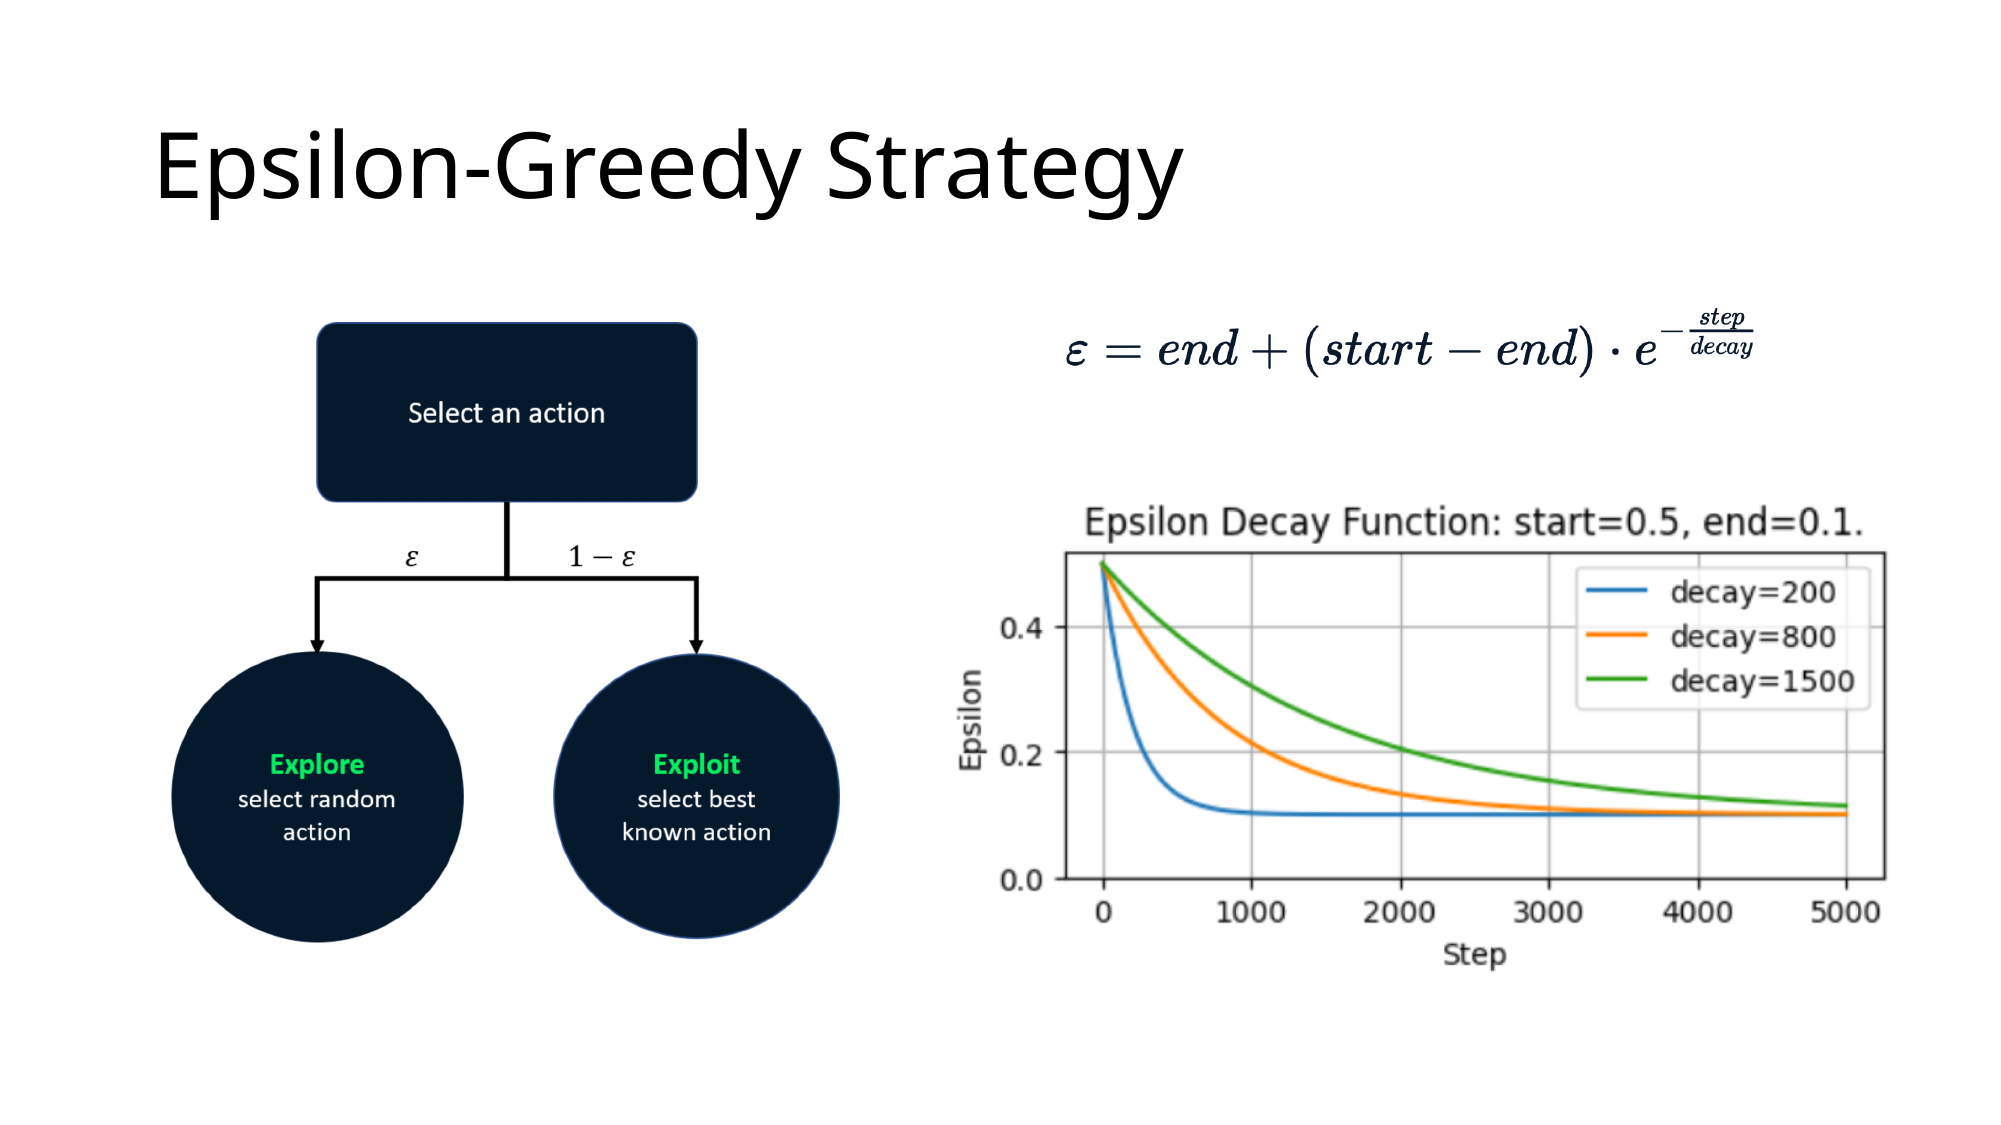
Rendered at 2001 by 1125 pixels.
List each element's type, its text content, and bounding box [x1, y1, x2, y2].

picture [924, 486, 1896, 976]
picture [1049, 299, 1770, 390]
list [137, 299, 861, 956]
title Epsilon-Greedy Strategy [137, 59, 1863, 278]
